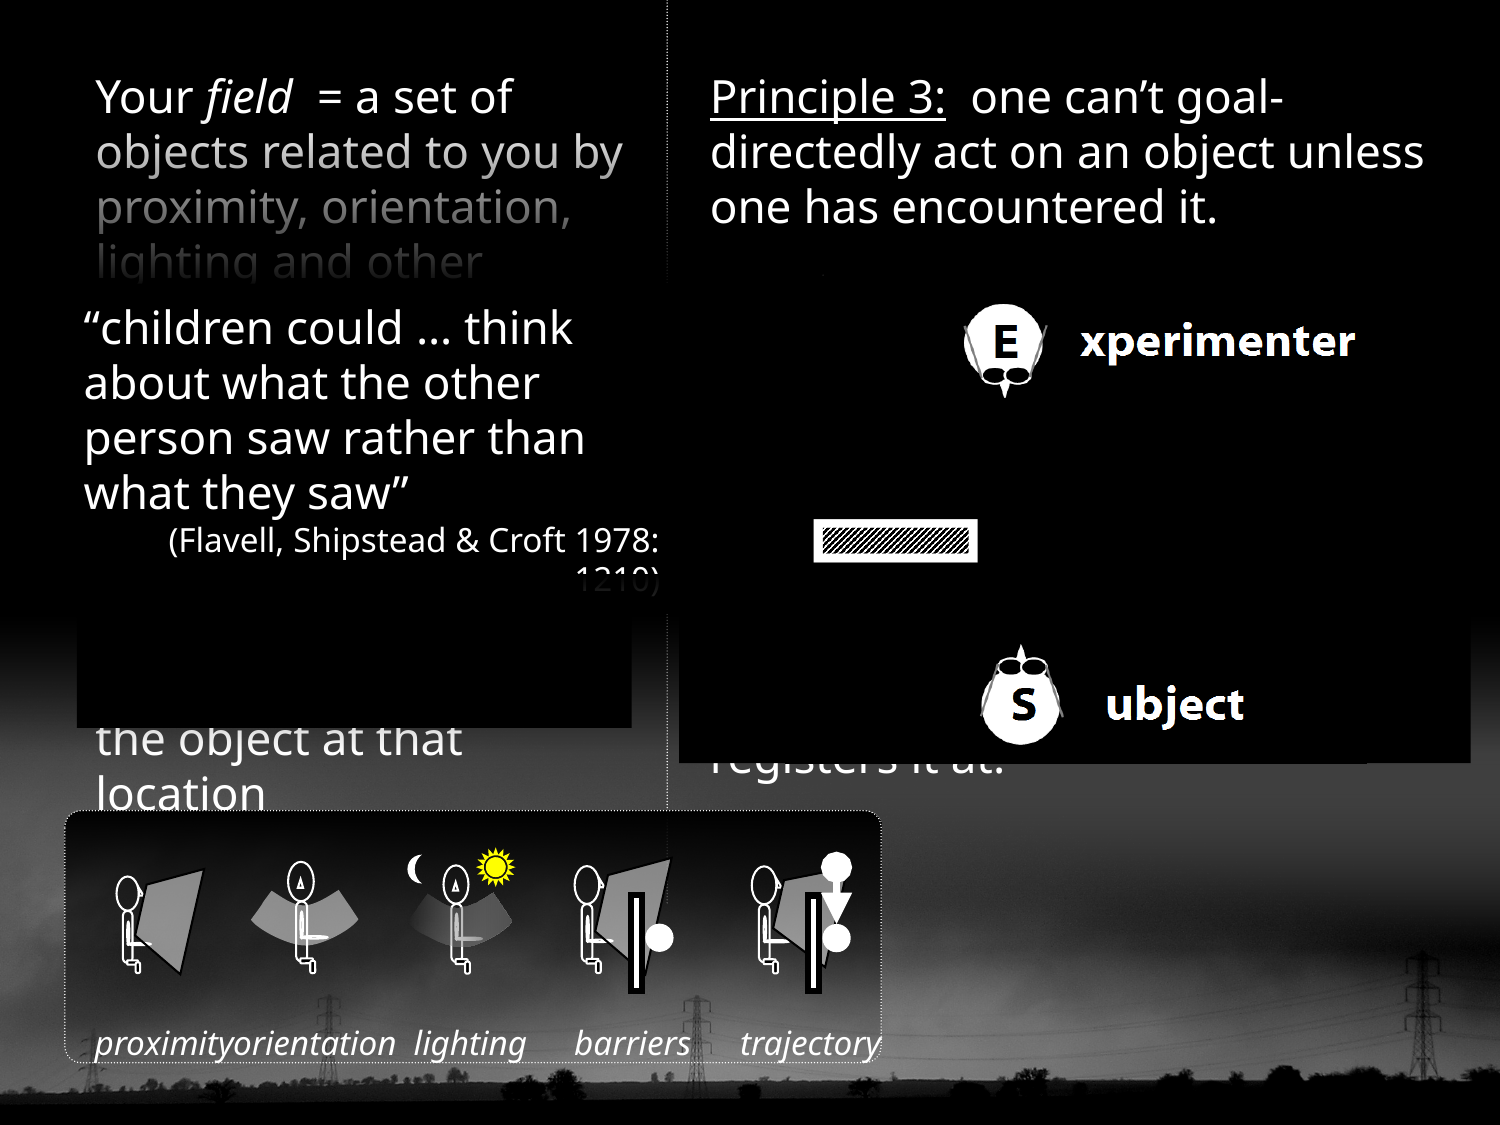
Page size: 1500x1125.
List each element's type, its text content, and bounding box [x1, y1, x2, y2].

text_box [64, 810, 893, 1071]
picture [0, 242, 1500, 1125]
text_box Principle 3: one can’t goal-directedly act on an object unless one has encountered it. Principle 2: correct registration is a condition of successful action. Principle 3: when an agent performs a goal-directed action and the goal specifies an object, the agent will act as if the object were actually in the location she registers it at. [679, 52, 1459, 241]
text_box Your field = a set of objects related to you by proximity, orientation, lighting and other factors You encounter an object = it is in your field You register an object at a location = you most recently encountered the object at that location [64, 52, 656, 113]
text_box [0, 113, 691, 242]
